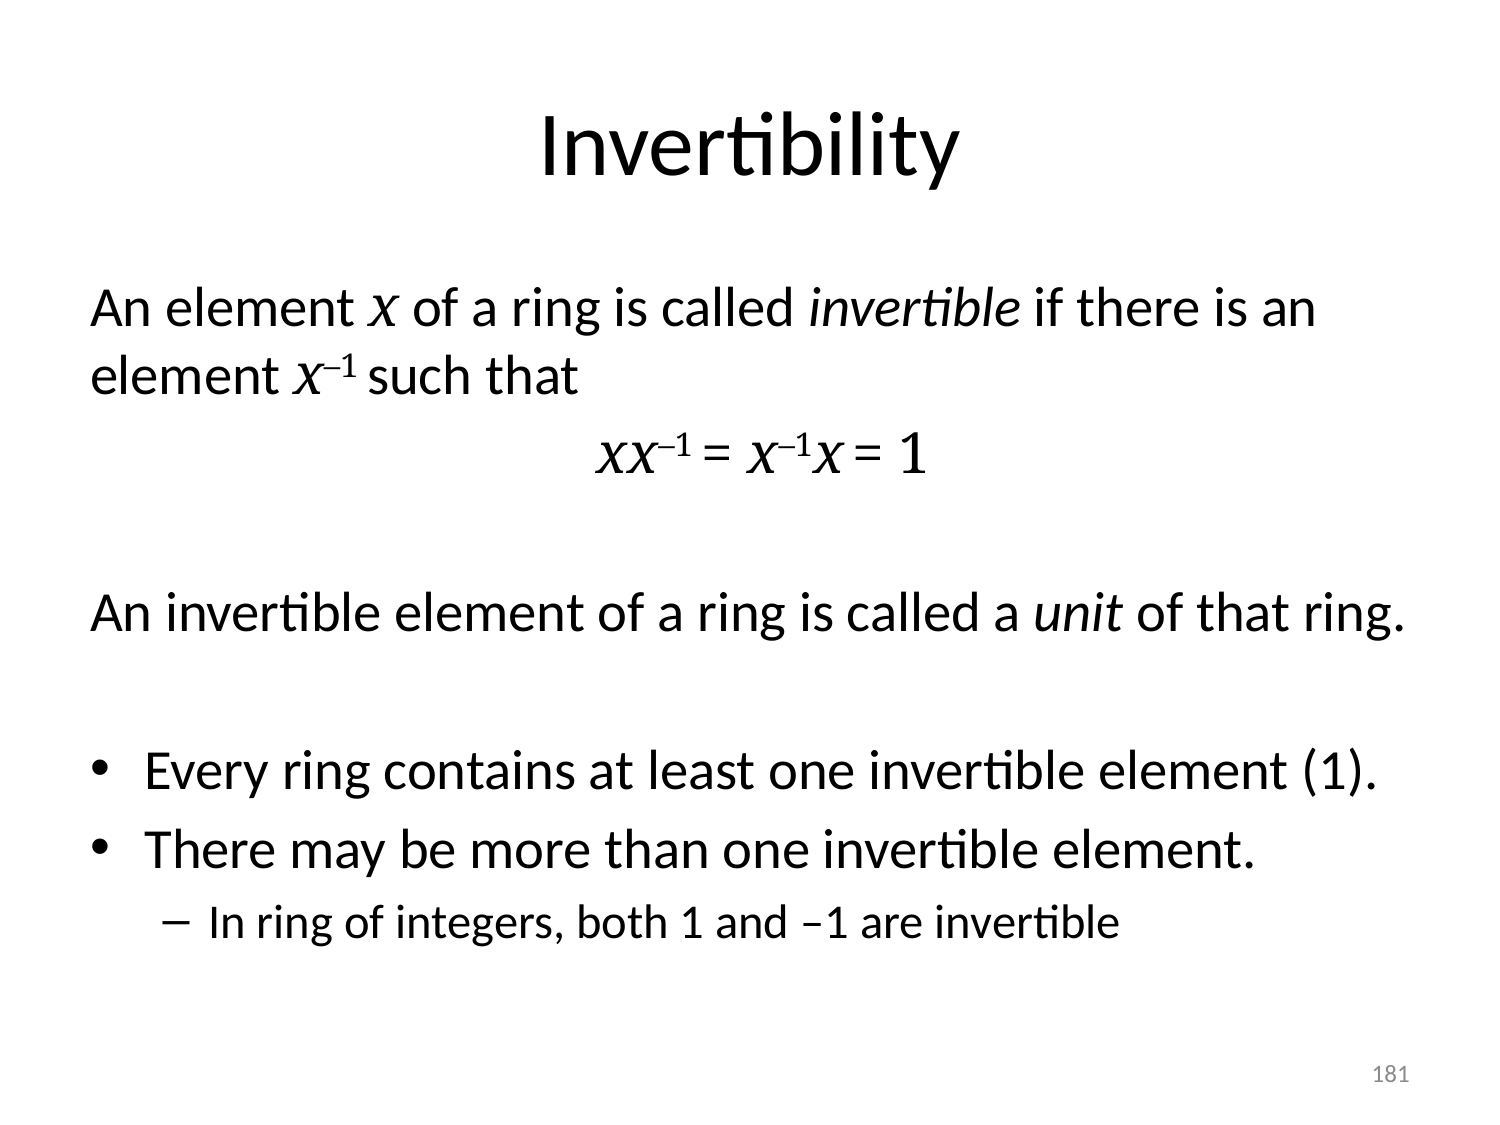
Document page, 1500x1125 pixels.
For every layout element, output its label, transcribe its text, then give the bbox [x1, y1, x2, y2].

slide_number 181 [1074, 1042, 1425, 1103]
title Invertibility [75, 45, 1425, 233]
list An element x of a ring is called invertible if there is an element x–1 such that xx–1 = x–1x = 1 An invertible element of a ring is called a unit of that ring. Every ring contains at least one invertible element (1). There may be more than one invertible element. In ring of integers, both 1 and –1 are invertible [75, 262, 1453, 1005]
